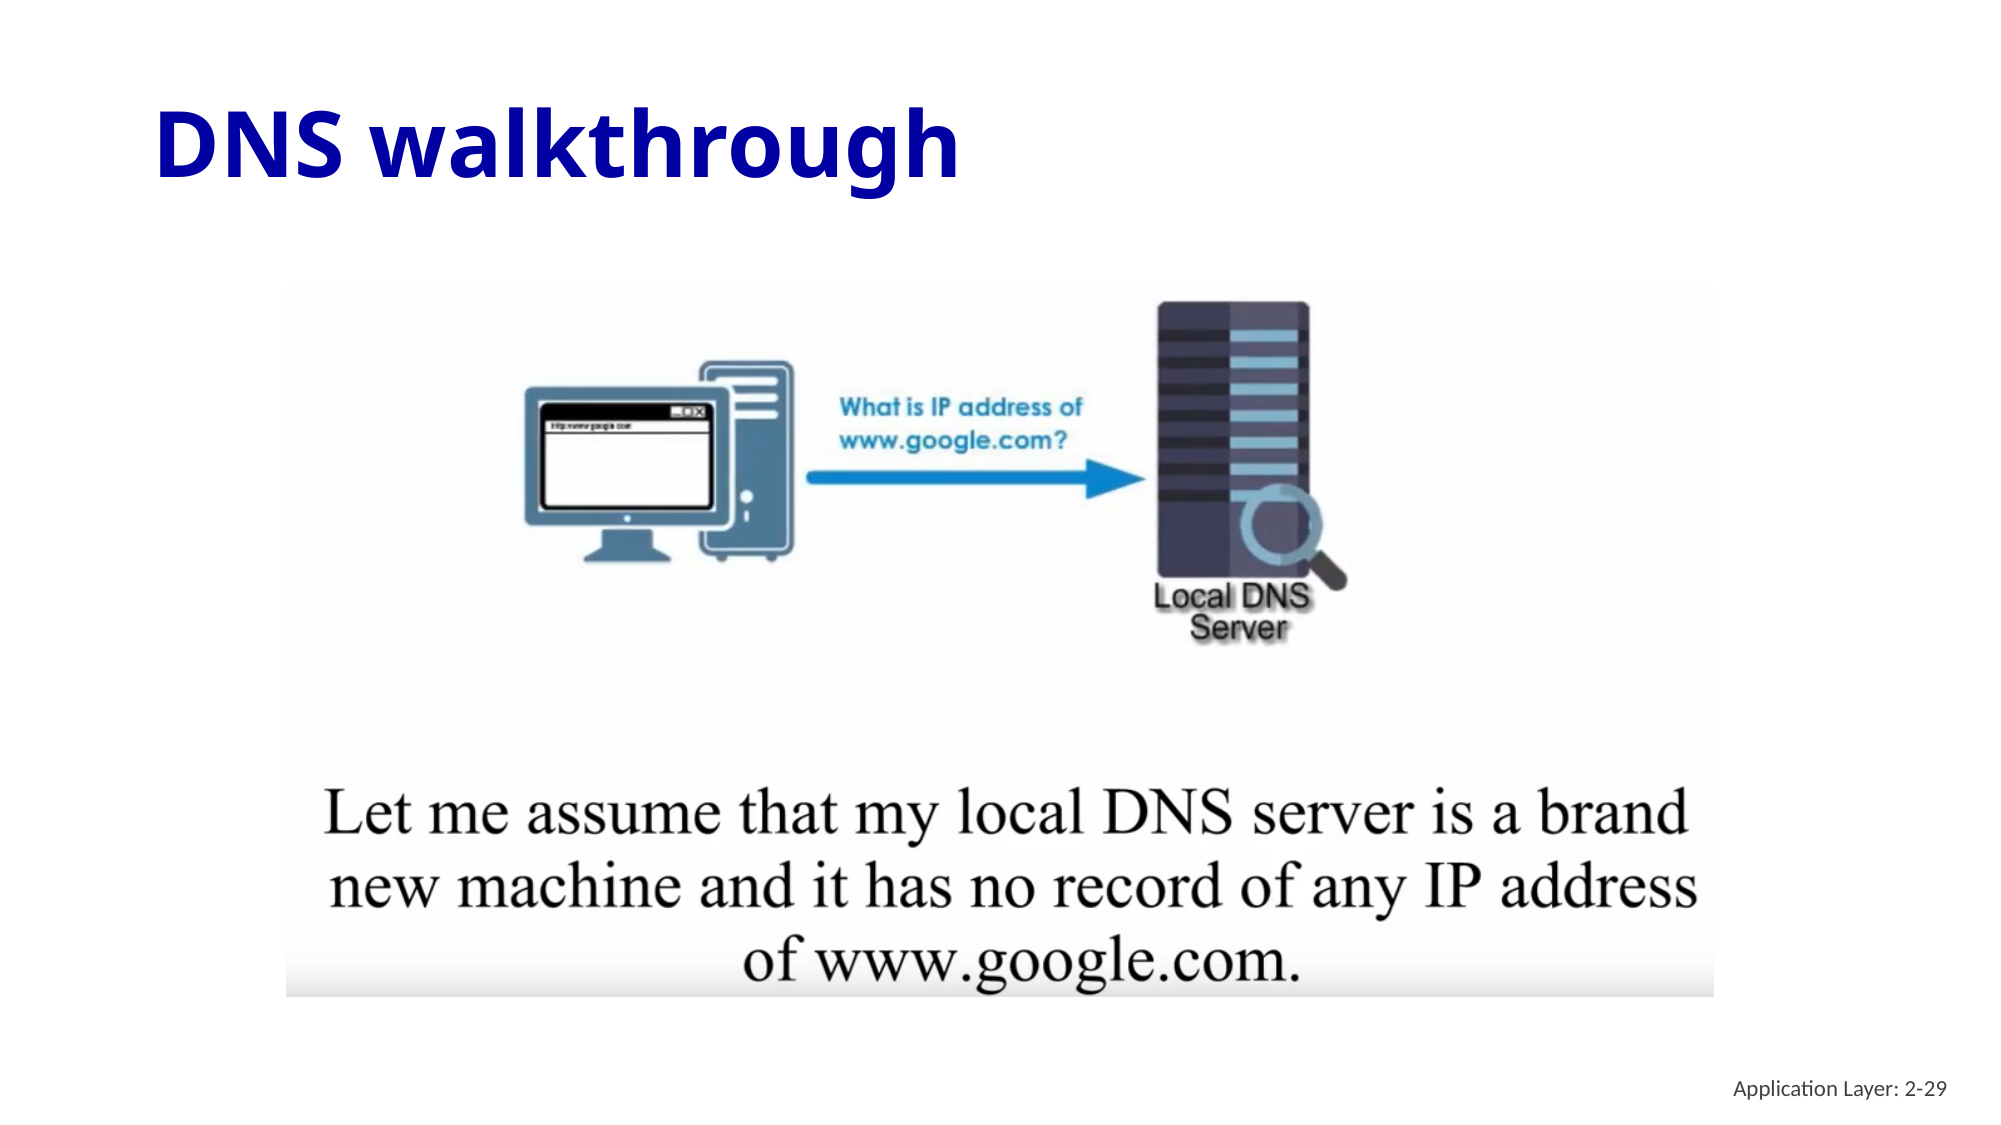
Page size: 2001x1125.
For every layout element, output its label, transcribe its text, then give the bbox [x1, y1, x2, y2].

slide_number Application Layer: 2-29 [1512, 1056, 1963, 1117]
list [286, 282, 1714, 997]
title DNS walkthrough [137, 74, 1863, 221]
